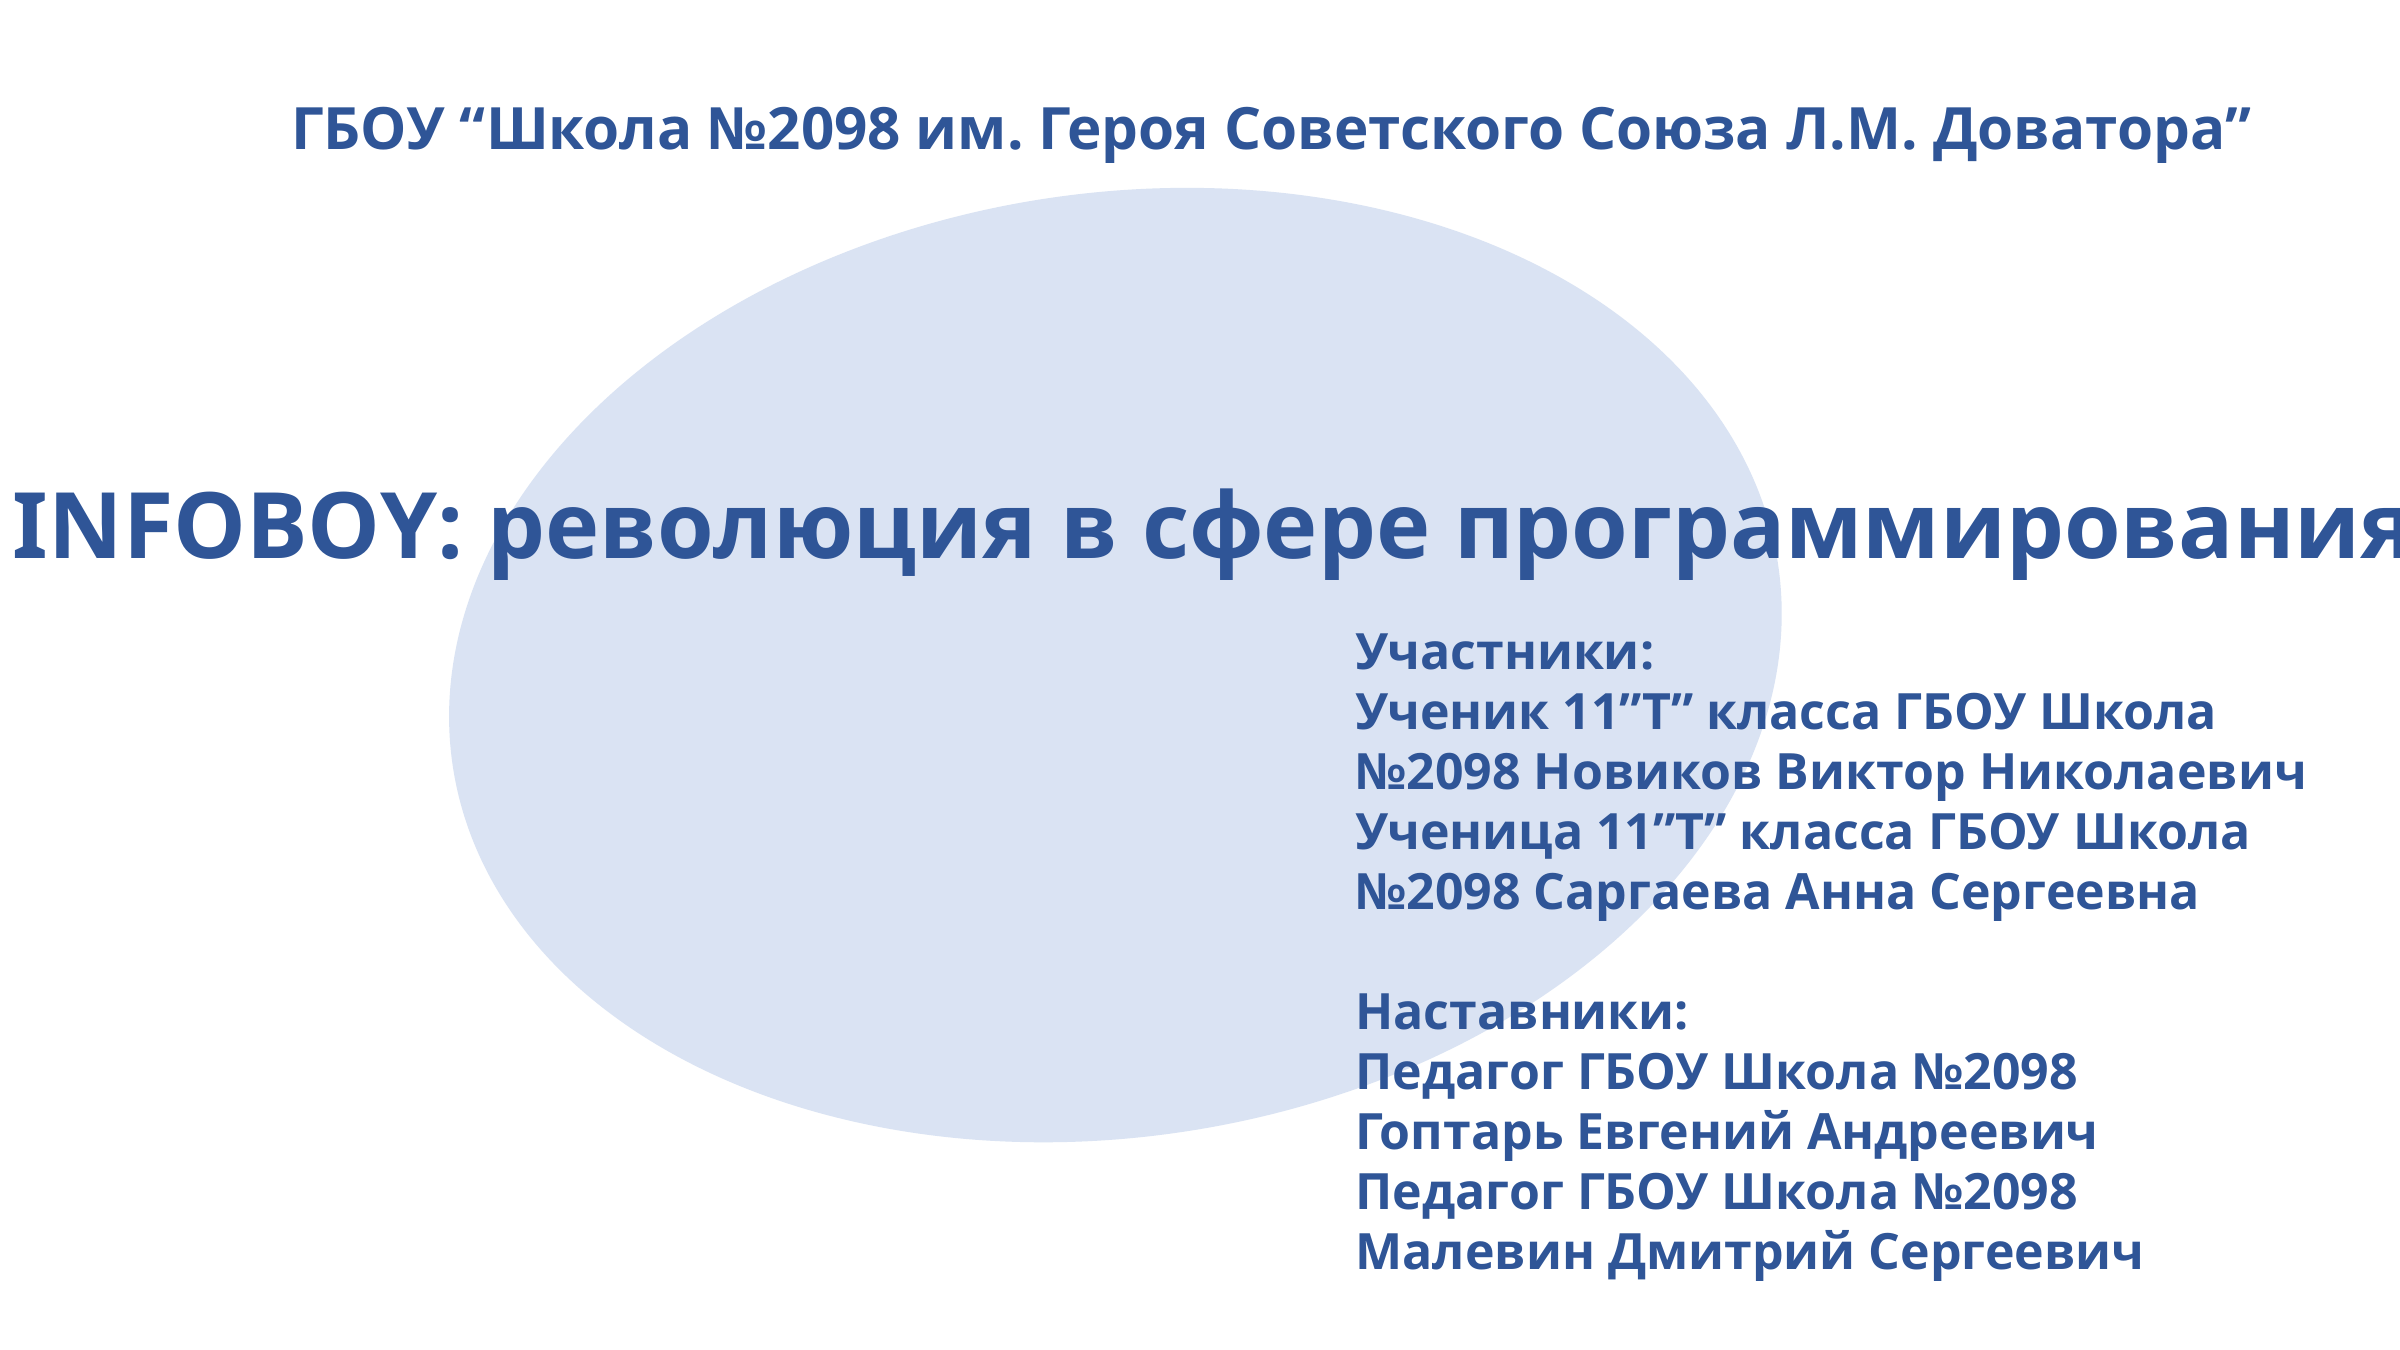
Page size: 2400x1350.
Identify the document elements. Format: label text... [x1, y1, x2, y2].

text_box [448, 585, 1783, 1144]
text_box ГБОУ “Школа №2098 им. Героя Советского Союза Л.М. Доватора” [276, 83, 2267, 169]
text_box INFOBOY: революция в сфере программирования [0, 459, 2400, 585]
text_box [547, 186, 1746, 459]
text_box Участники: Ученик 11”Т” класса ГБОУ Школа №2098 Новиков Виктор Николаевич Ученица 11”Т” класса ГБОУ Школа №2098 Саргаева Анна Сергеевна Наставники: Педагог ГБОУ Школа №2098 Гоптарь Евгений Андреевич Педагог ГБОУ Школа №2098 Малевин Дмитрий Сергеевич [1340, 611, 2360, 1287]
